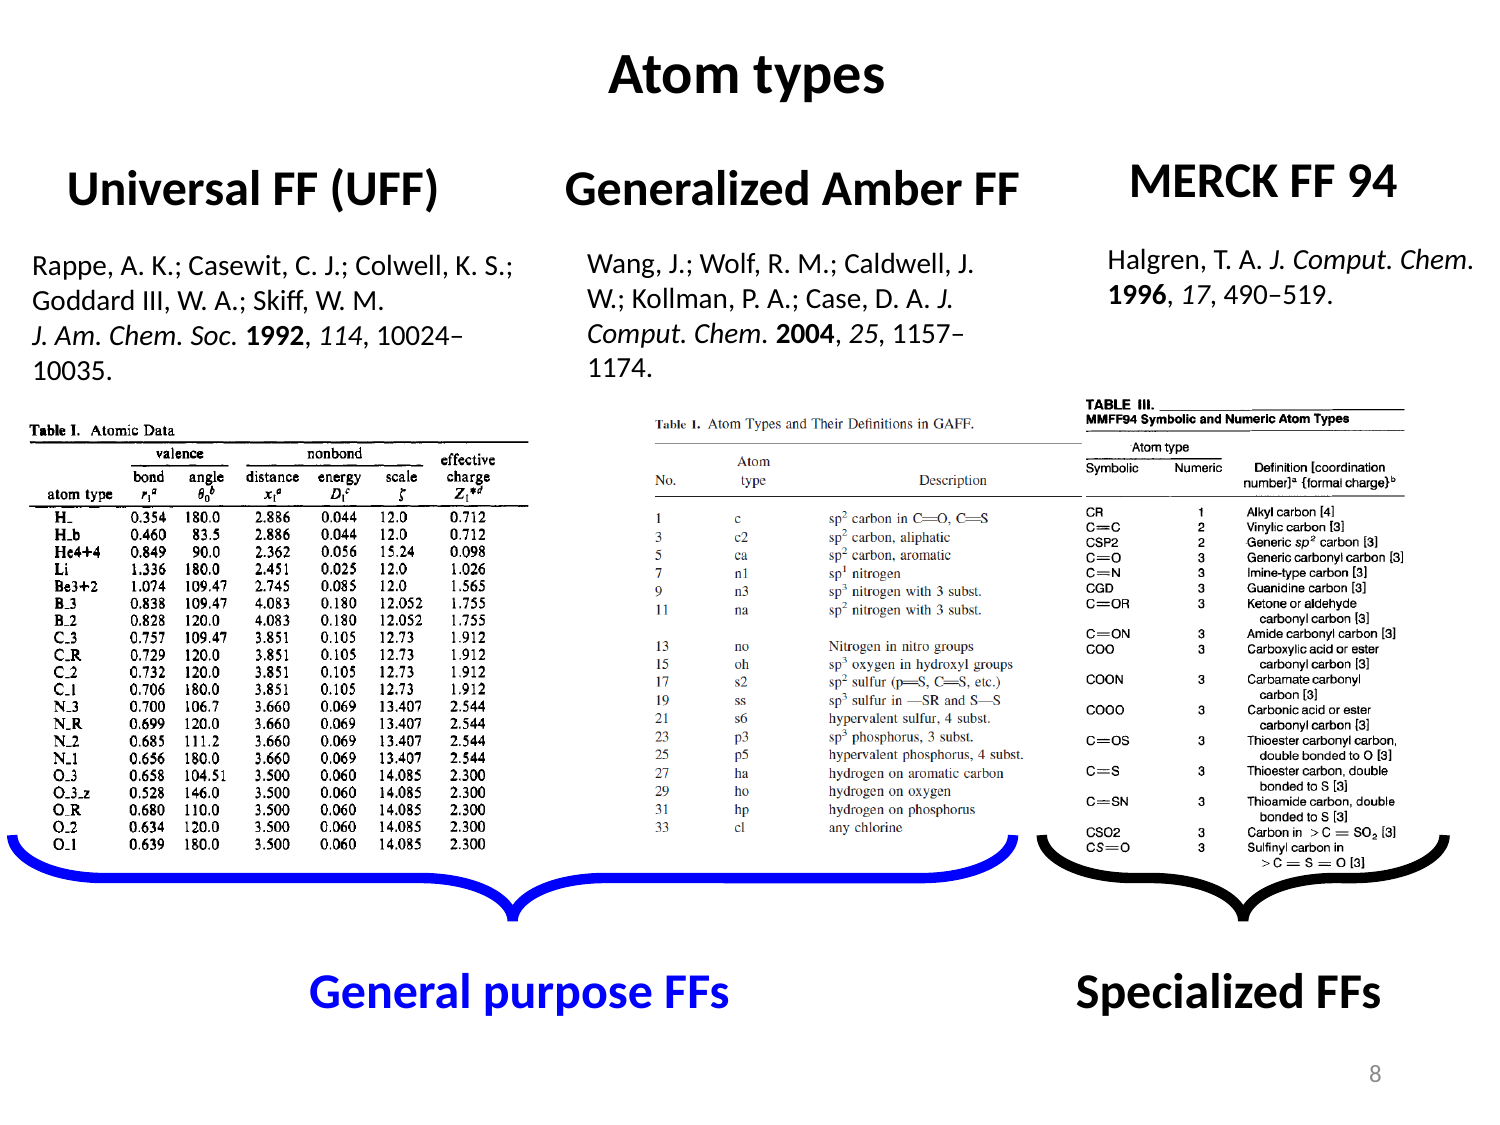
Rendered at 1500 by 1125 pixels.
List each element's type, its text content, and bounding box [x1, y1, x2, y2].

text_box MERCK FF 94 [1114, 140, 1413, 216]
text_box [20, 835, 1014, 922]
text_box Rappe, A. K.; Casewit, C. J.; Colwell, K. S.; Goddard III, W. A.; Skiff, W. M. J. Am. Chem. Soc. 1992, 114, 10024–10035. [17, 239, 531, 394]
text_box Atom types [593, 27, 901, 113]
slide_number 8 [1059, 1042, 1397, 1103]
text_box Universal FF (UFF) [52, 148, 455, 224]
text_box Halgren, T. A. J. Comput. Chem. 1996, 17, 490–519. [1092, 232, 1495, 318]
picture [19, 412, 529, 854]
text_box Generalized Amber FF [550, 148, 1036, 224]
text_box General purpose FFs [294, 951, 745, 1026]
text_box [1041, 836, 1406, 922]
text_box Specialized FFs [1060, 951, 1397, 1026]
picture [635, 395, 1445, 871]
text_box Wang, J.; Wolf, R. M.; Caldwell, J. W.; Kollman, P. A.; Case, D. A. J. Comput. Chem. 2004, 25, 1157–1174. [572, 236, 1013, 392]
text_box [11, 835, 19, 853]
